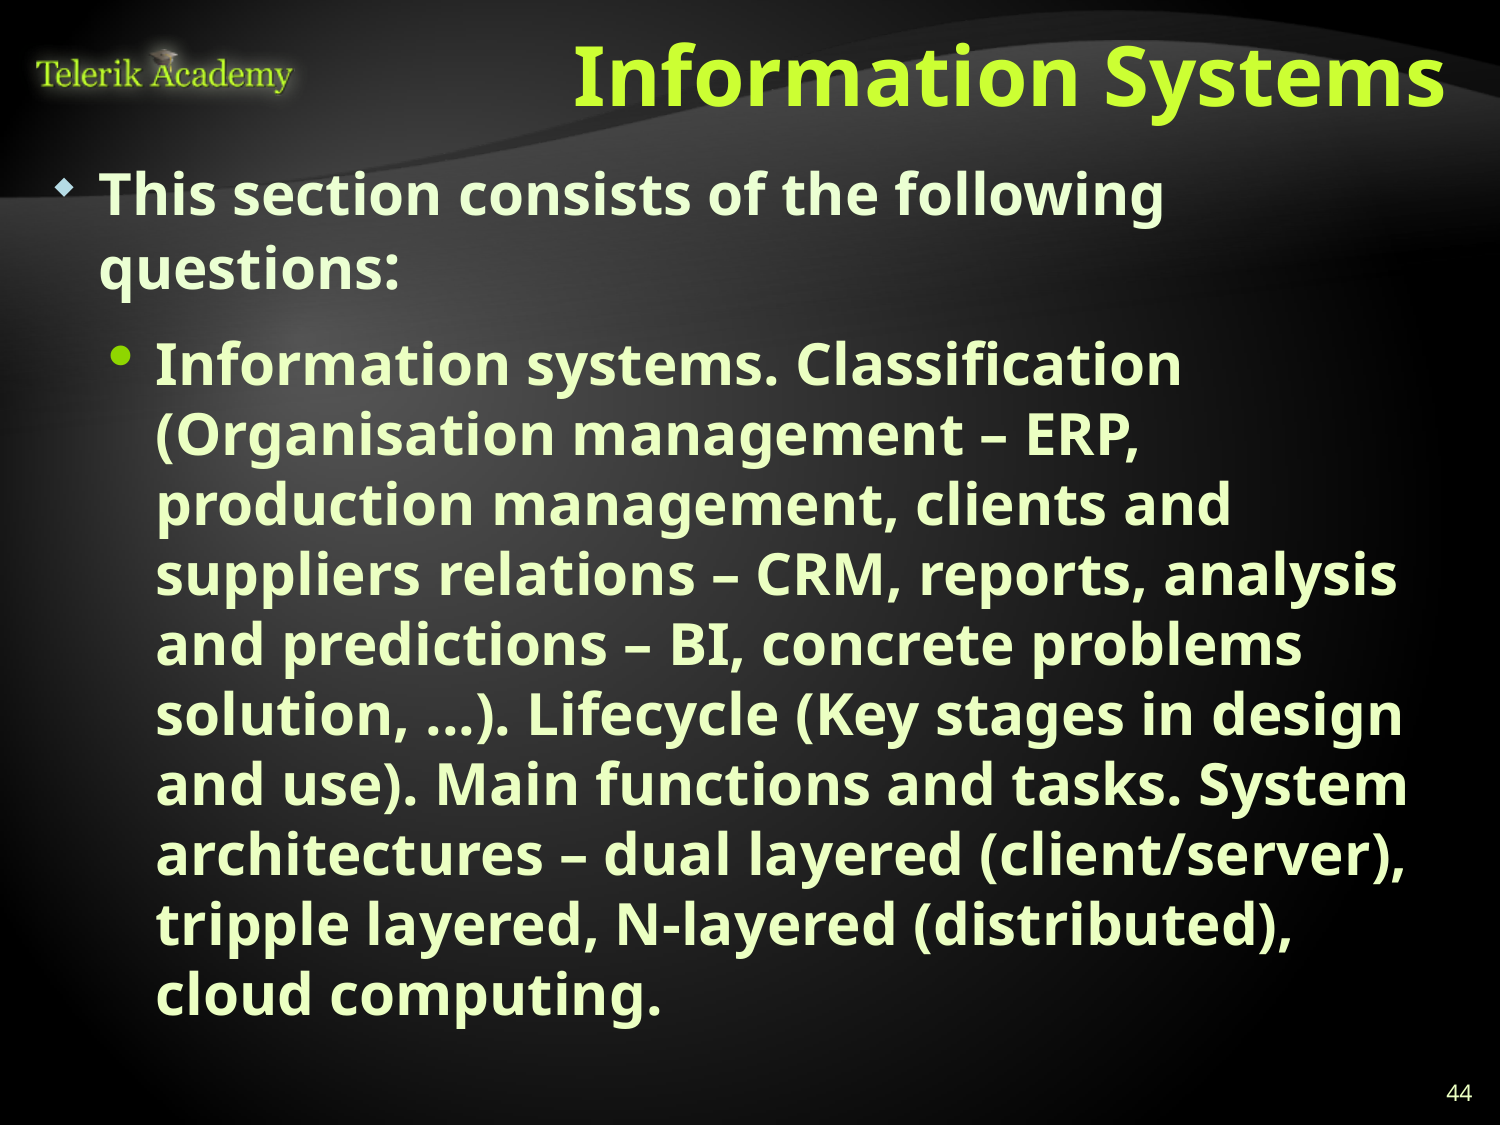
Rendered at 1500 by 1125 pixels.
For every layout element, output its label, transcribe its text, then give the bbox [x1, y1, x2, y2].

title Information Systems [300, 12, 1463, 149]
slide_number 44 [1412, 1074, 1488, 1113]
picture [0, 0, 1500, 1125]
list This section consists of the following questions: Information systems. Classification (Organisation management – ERP, production management, clients and suppliers relations – CRM, reports, analysis and predictions – BI, concrete problems solution, ...). Lifecycle (Key stages in design and use). Main functions and tasks. System architectures – dual layered (client/server), tripple layered, N-layered (distributed), cloud computing. [37, 149, 1463, 1075]
